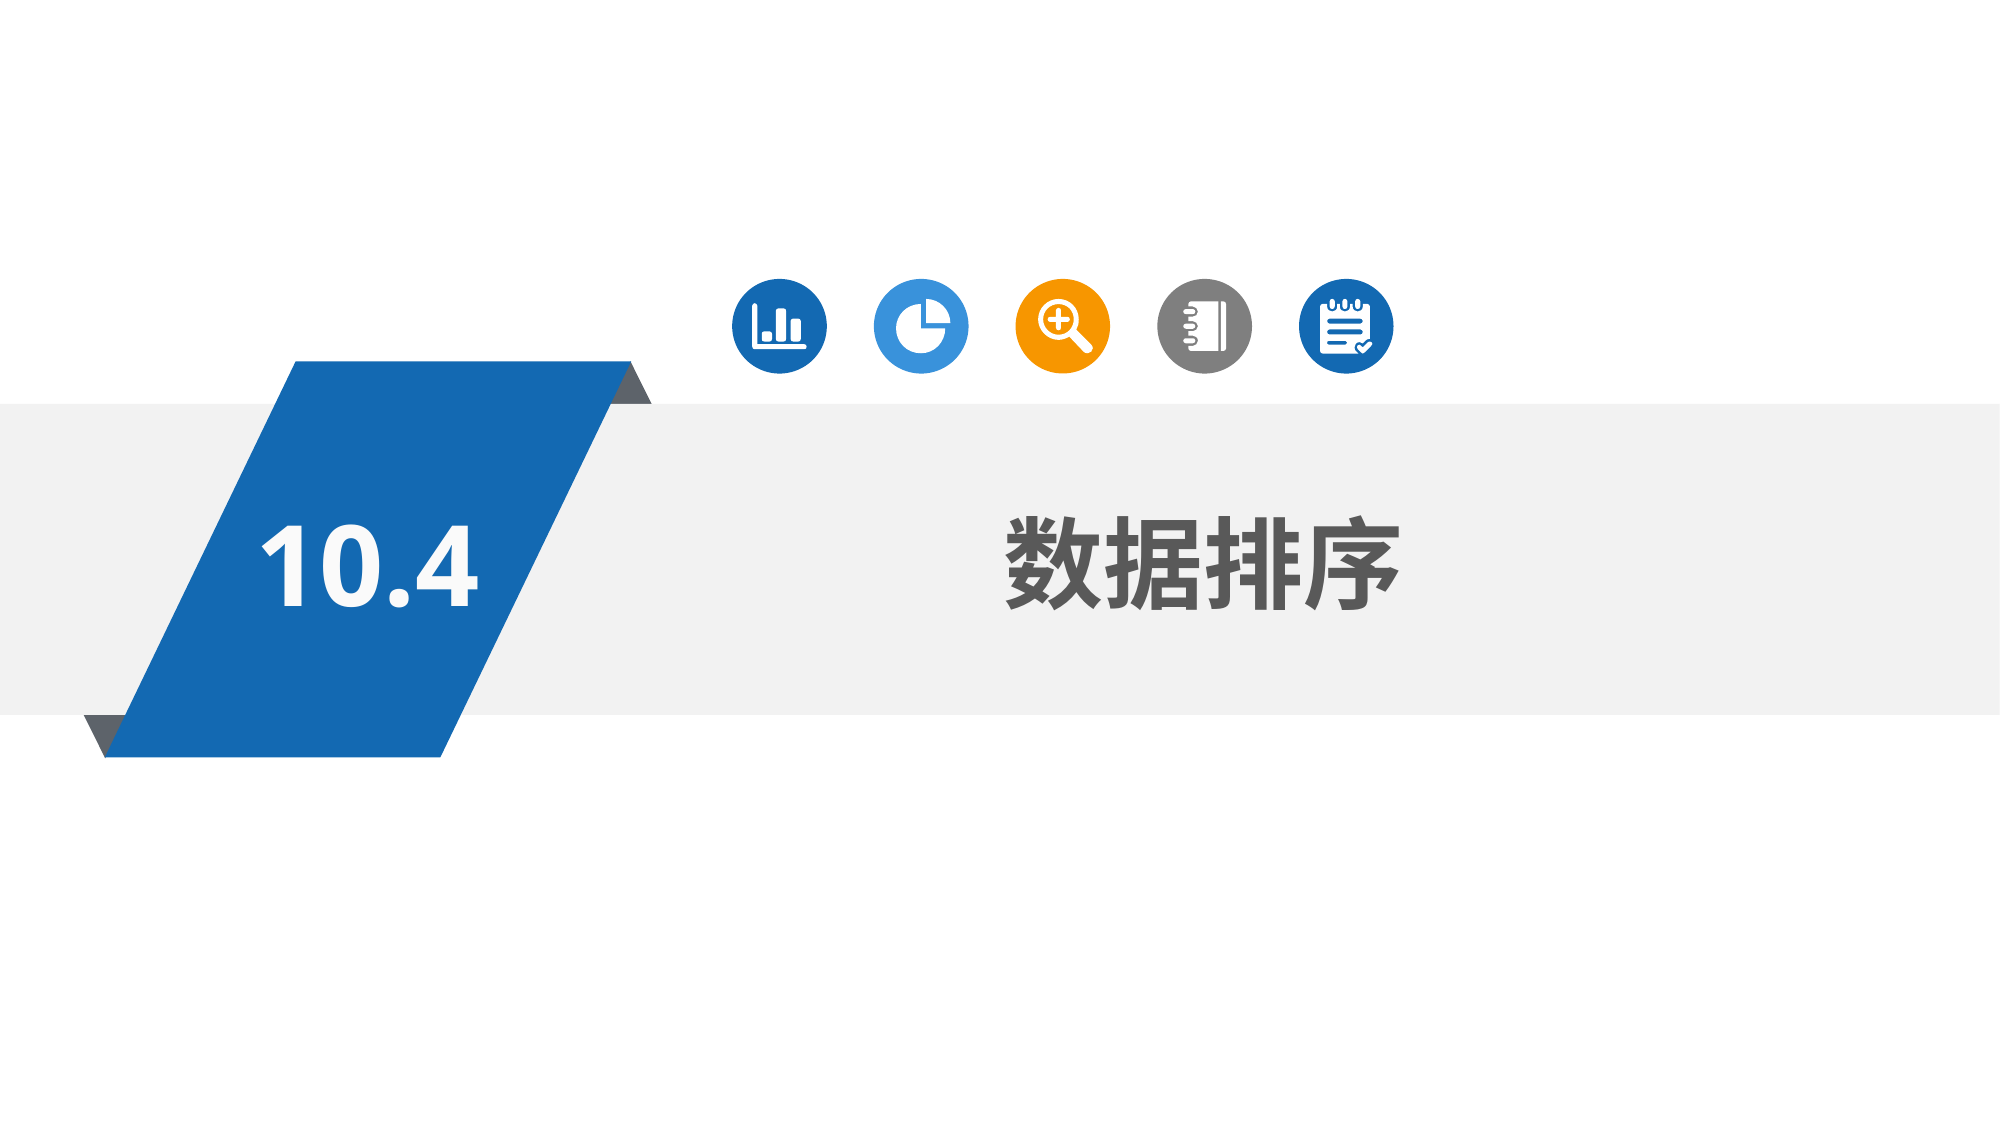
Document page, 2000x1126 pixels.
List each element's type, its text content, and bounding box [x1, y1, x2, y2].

text_box 数据排序 [651, 494, 1756, 630]
text_box 10.4 [184, 486, 551, 637]
